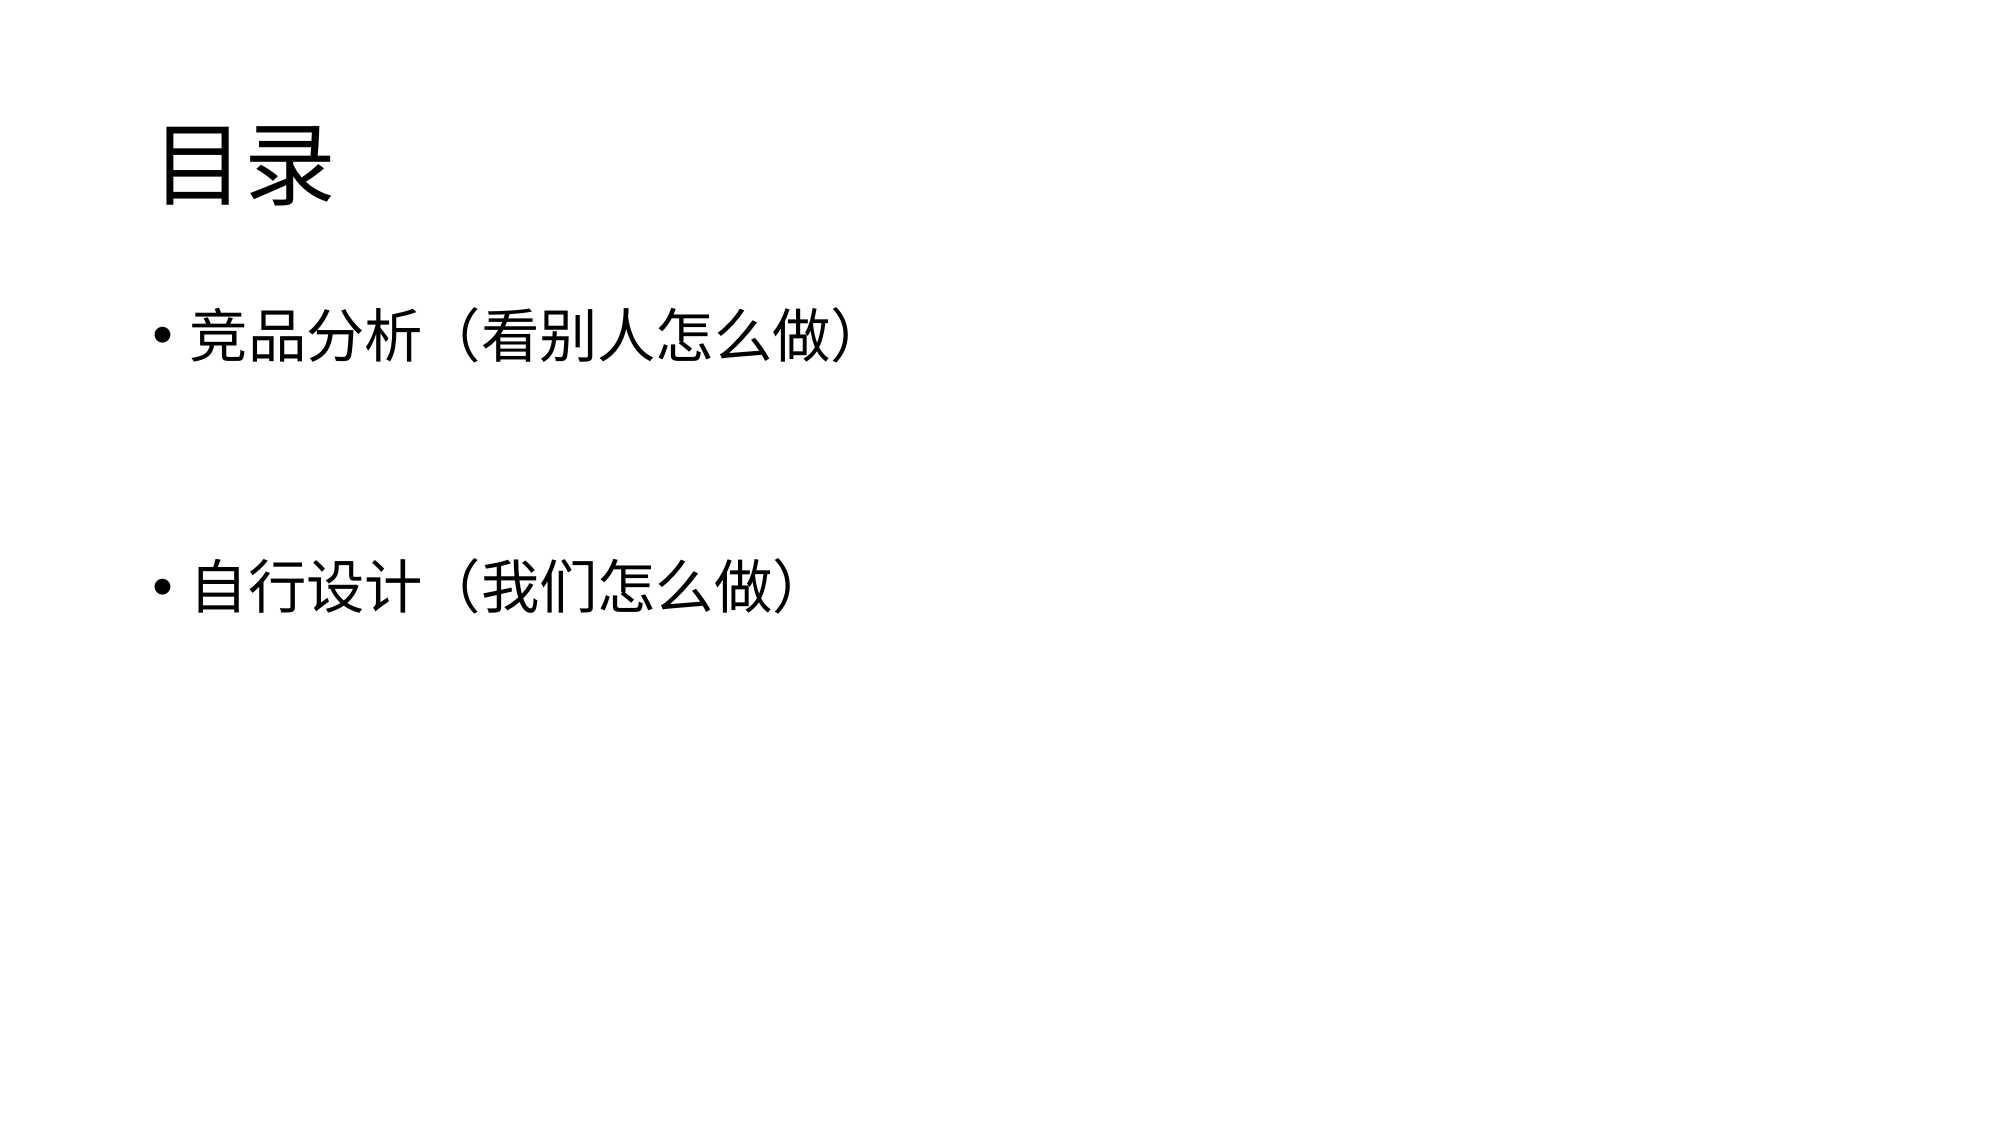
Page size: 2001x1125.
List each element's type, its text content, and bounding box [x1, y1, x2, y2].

title 目录 [137, 59, 1863, 278]
list 竞品分析（看别人怎么做） 自行设计（我们怎么做） [137, 299, 1863, 1014]
